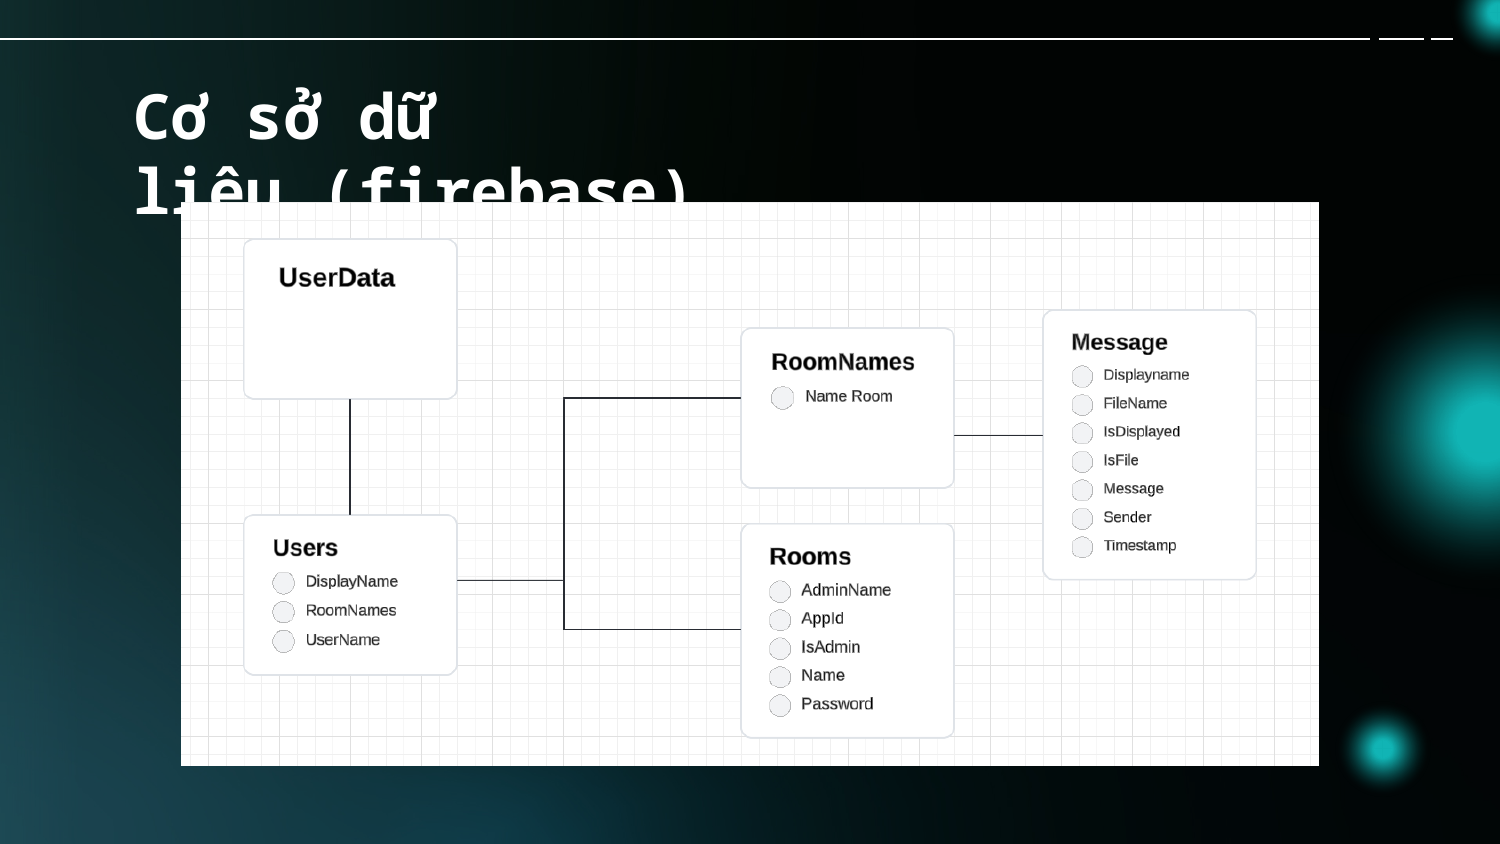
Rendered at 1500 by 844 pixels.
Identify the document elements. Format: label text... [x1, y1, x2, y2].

title Cơ sở dữ liệu_(firebase) [118, 62, 998, 157]
picture [0, 0, 1500, 844]
